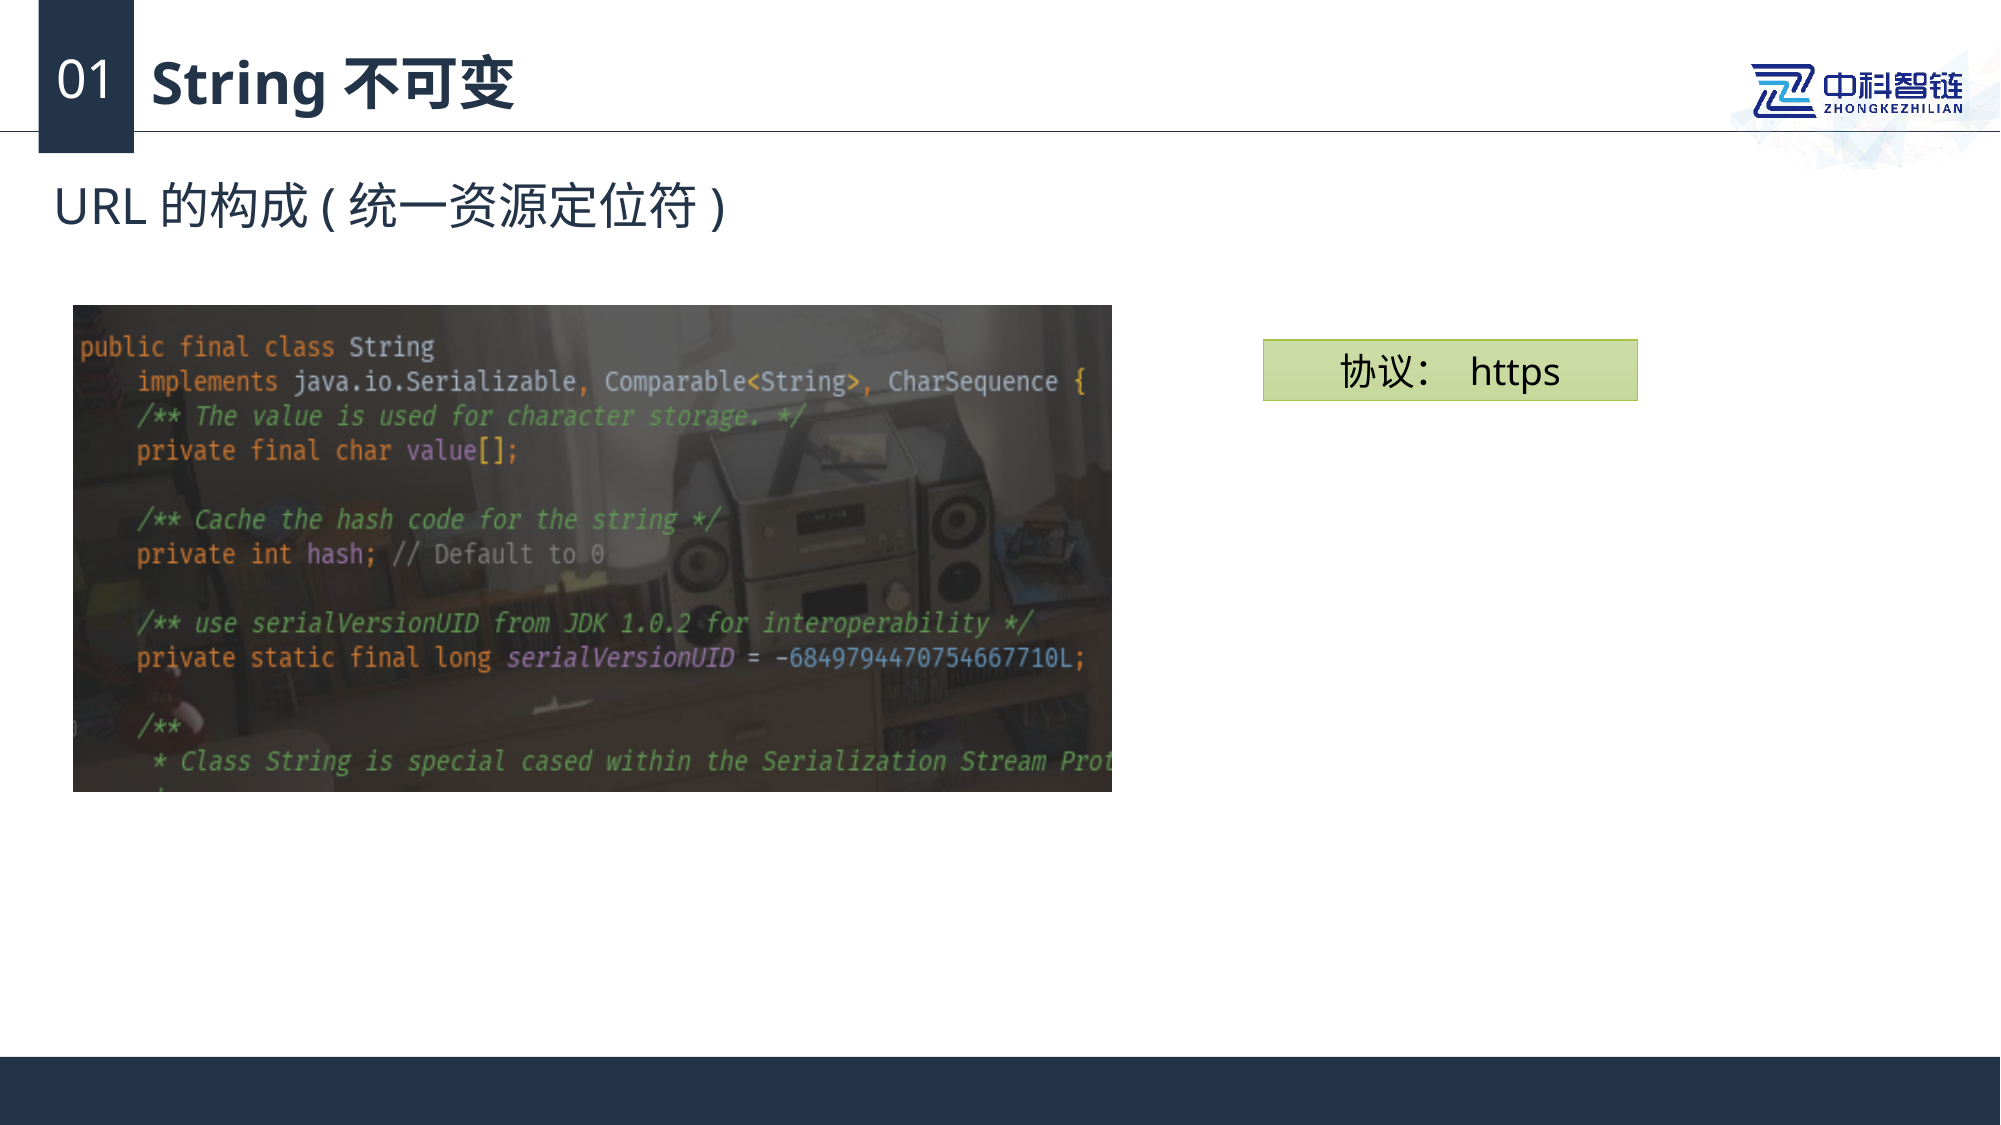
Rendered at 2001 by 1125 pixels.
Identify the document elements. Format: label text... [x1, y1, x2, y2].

list 01 [41, 45, 134, 124]
title String不可变 [136, 45, 1235, 128]
picture [1730, 44, 2000, 178]
text_box 协议： https [1263, 339, 1638, 401]
picture [73, 305, 1112, 792]
list URL的构成(统一资源定位符) [38, 156, 1092, 261]
